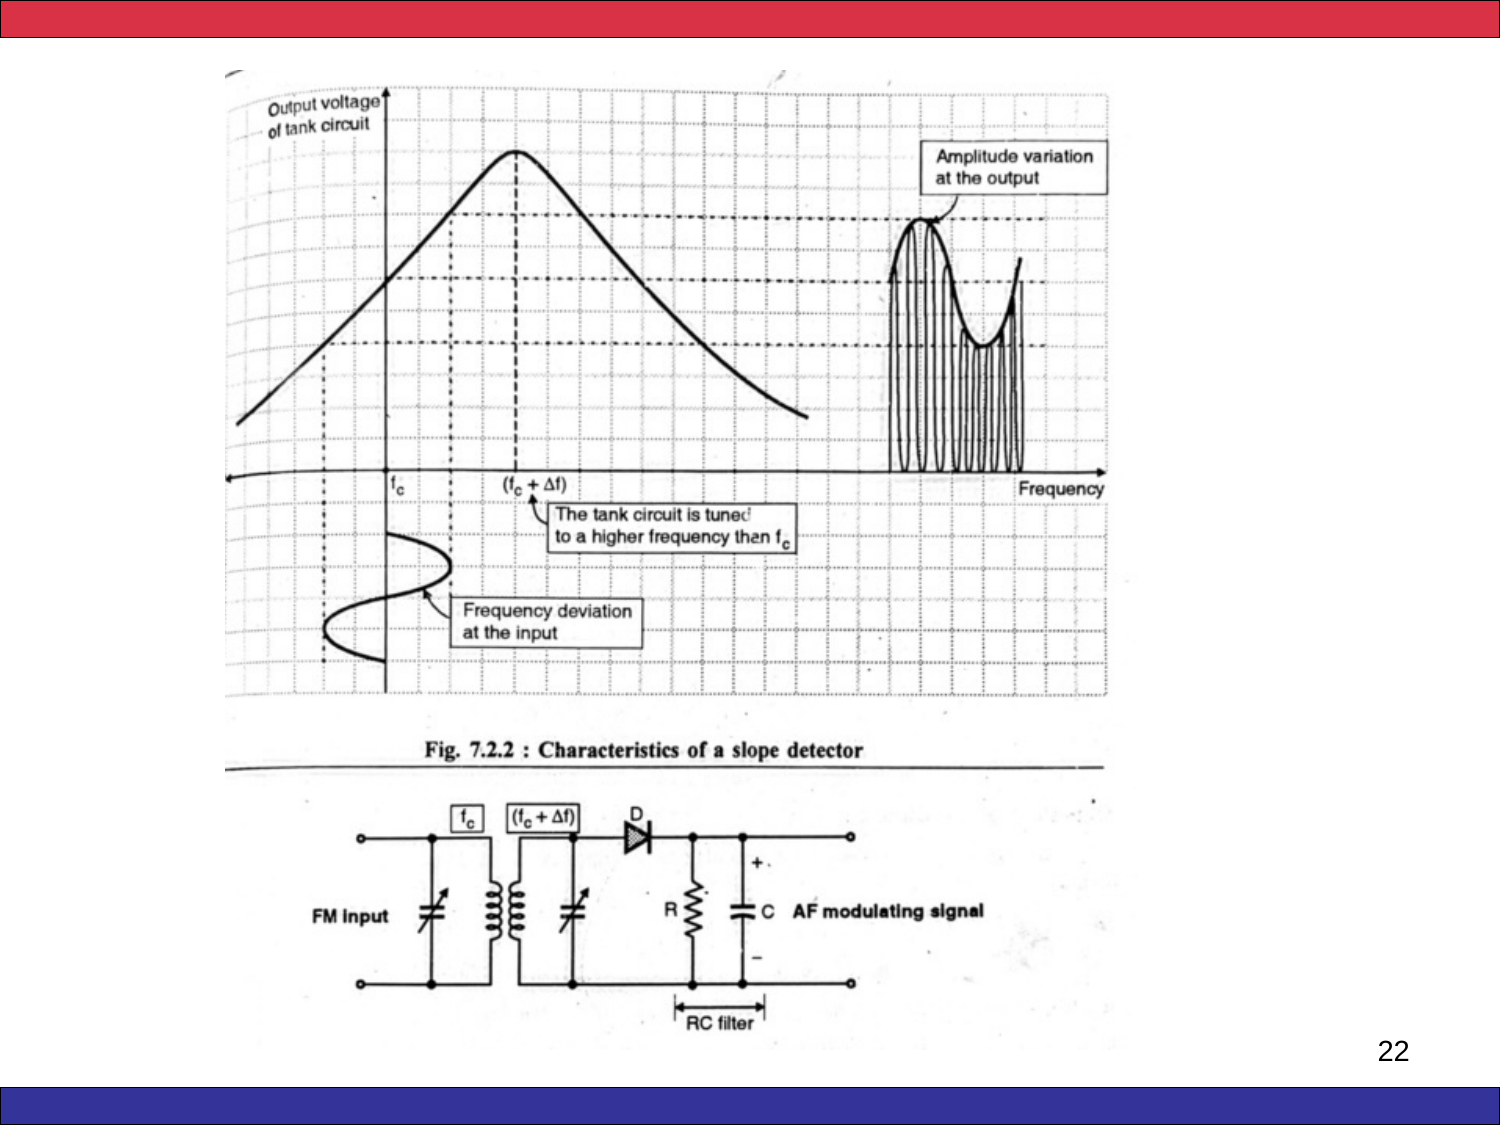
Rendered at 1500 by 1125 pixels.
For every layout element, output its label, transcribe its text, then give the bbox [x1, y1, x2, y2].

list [224, 70, 1138, 1050]
slide_number 22 [1074, 1024, 1425, 1103]
